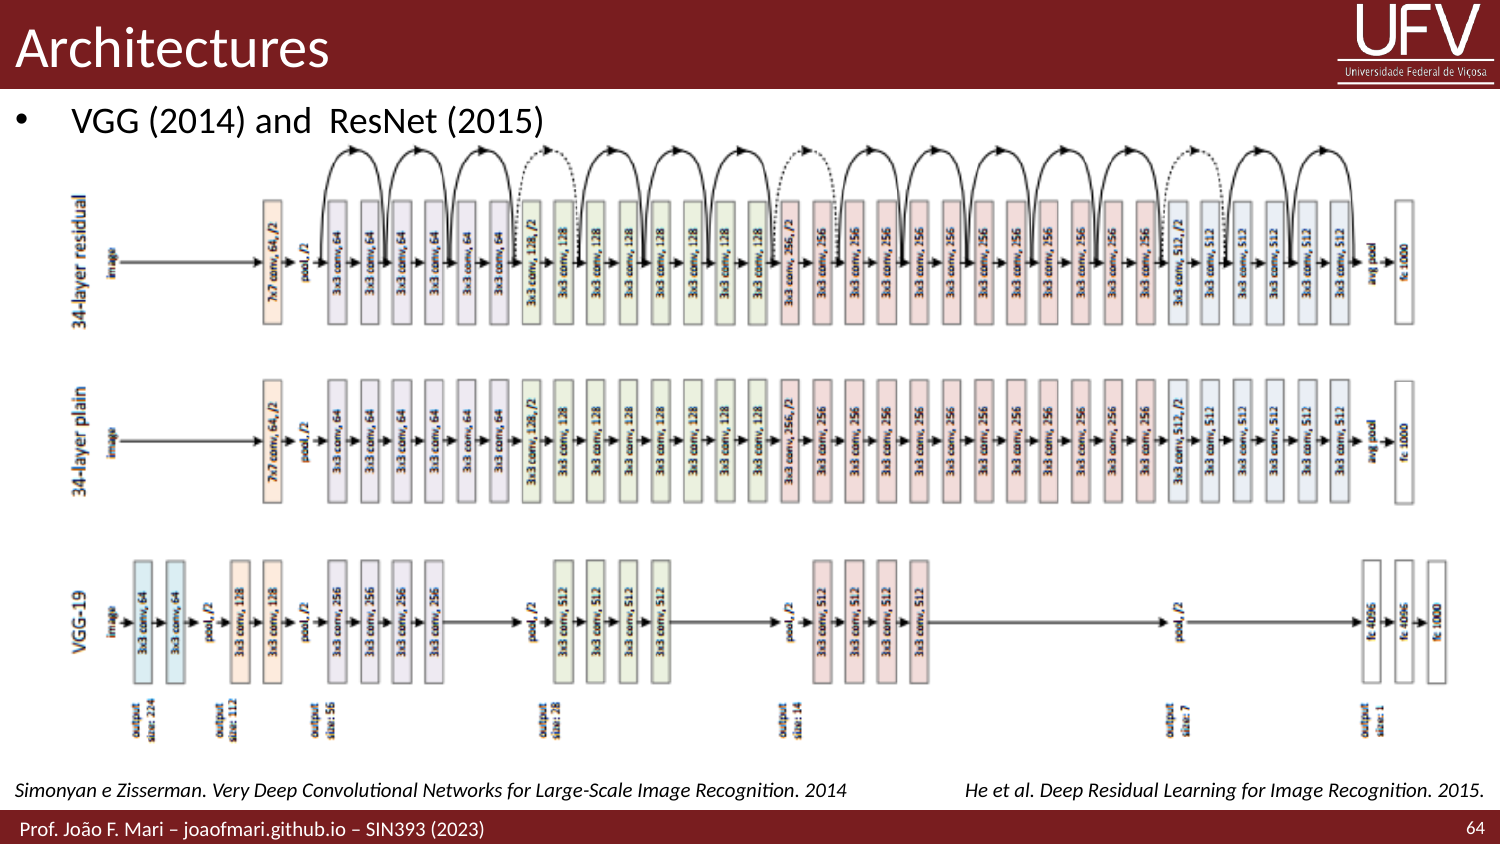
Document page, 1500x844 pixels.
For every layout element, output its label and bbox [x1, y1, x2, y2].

title [0, 0, 422, 88]
text_box [0, 768, 422, 809]
footer [0, 812, 422, 844]
slide_number [1328, 811, 1500, 844]
text_box [1078, 768, 1500, 809]
title [1078, 0, 1500, 88]
list [0, 88, 422, 768]
list [1078, 88, 1500, 768]
picture [422, 0, 1078, 844]
